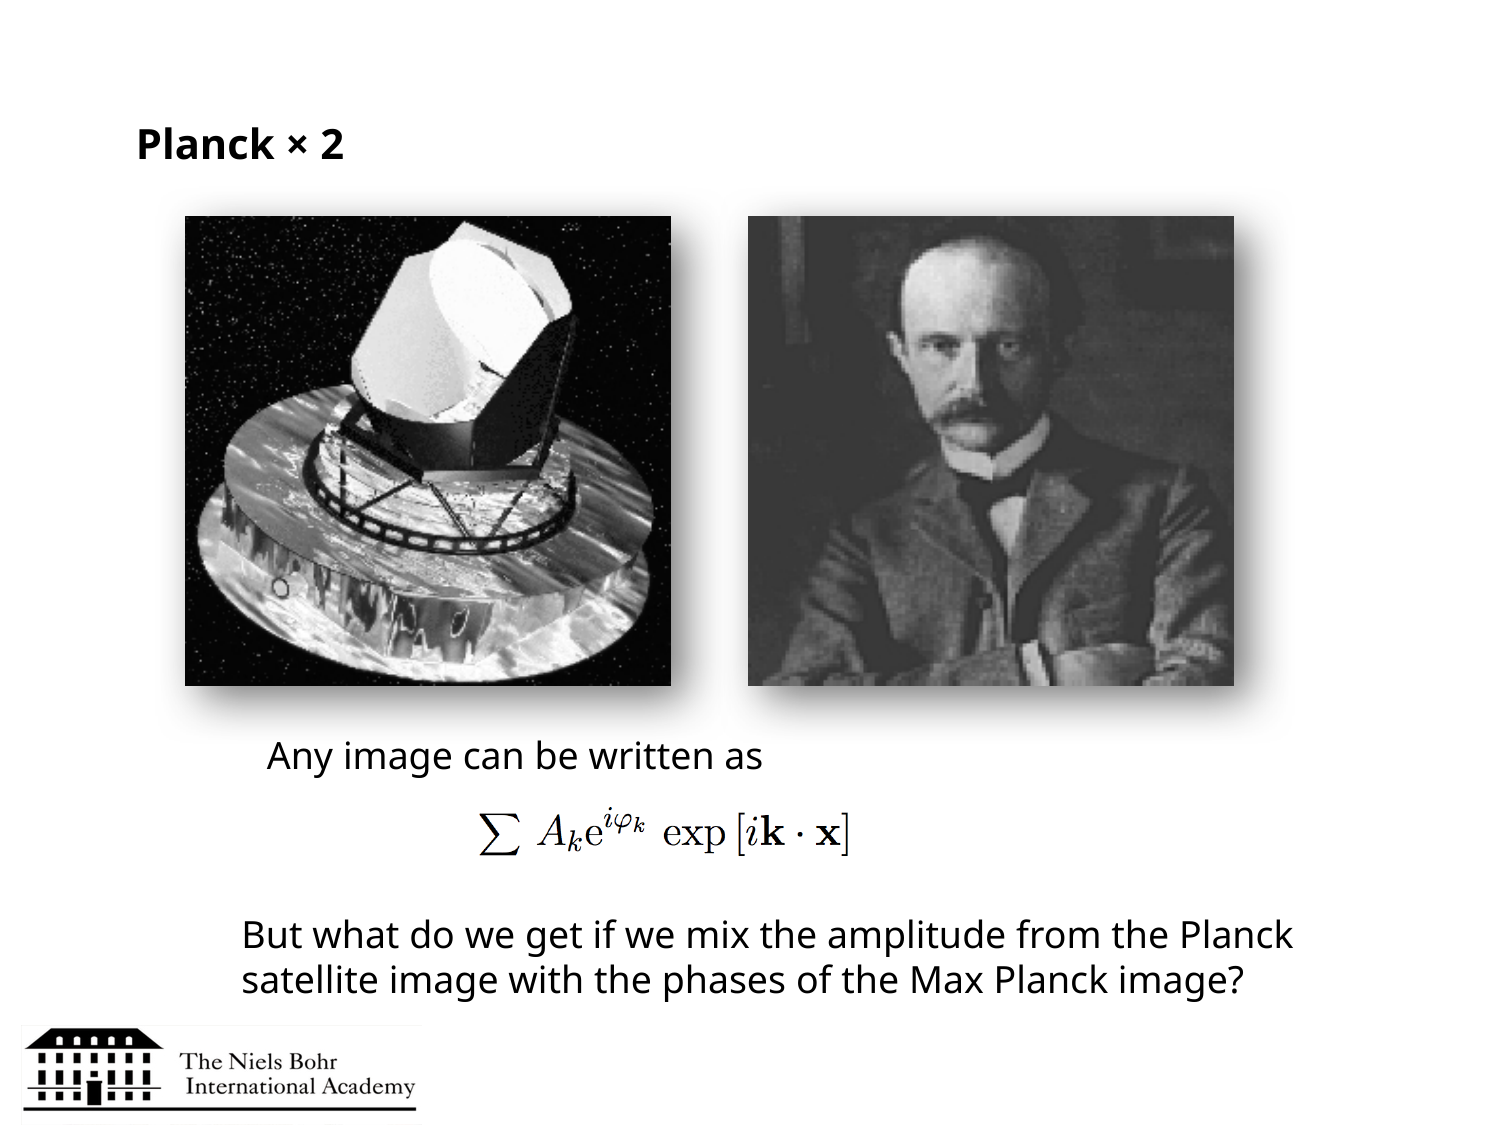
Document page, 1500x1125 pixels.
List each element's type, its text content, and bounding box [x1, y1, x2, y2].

text_box But what do we get if we mix the amplitude from the Planck satellite image with the phases of the Max Planck image? [226, 904, 1320, 1009]
text_box Planck × 2 [121, 110, 371, 226]
picture [468, 798, 873, 879]
text_box Any image can be written as [252, 724, 875, 904]
picture [21, 1025, 422, 1125]
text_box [185, 216, 1234, 686]
